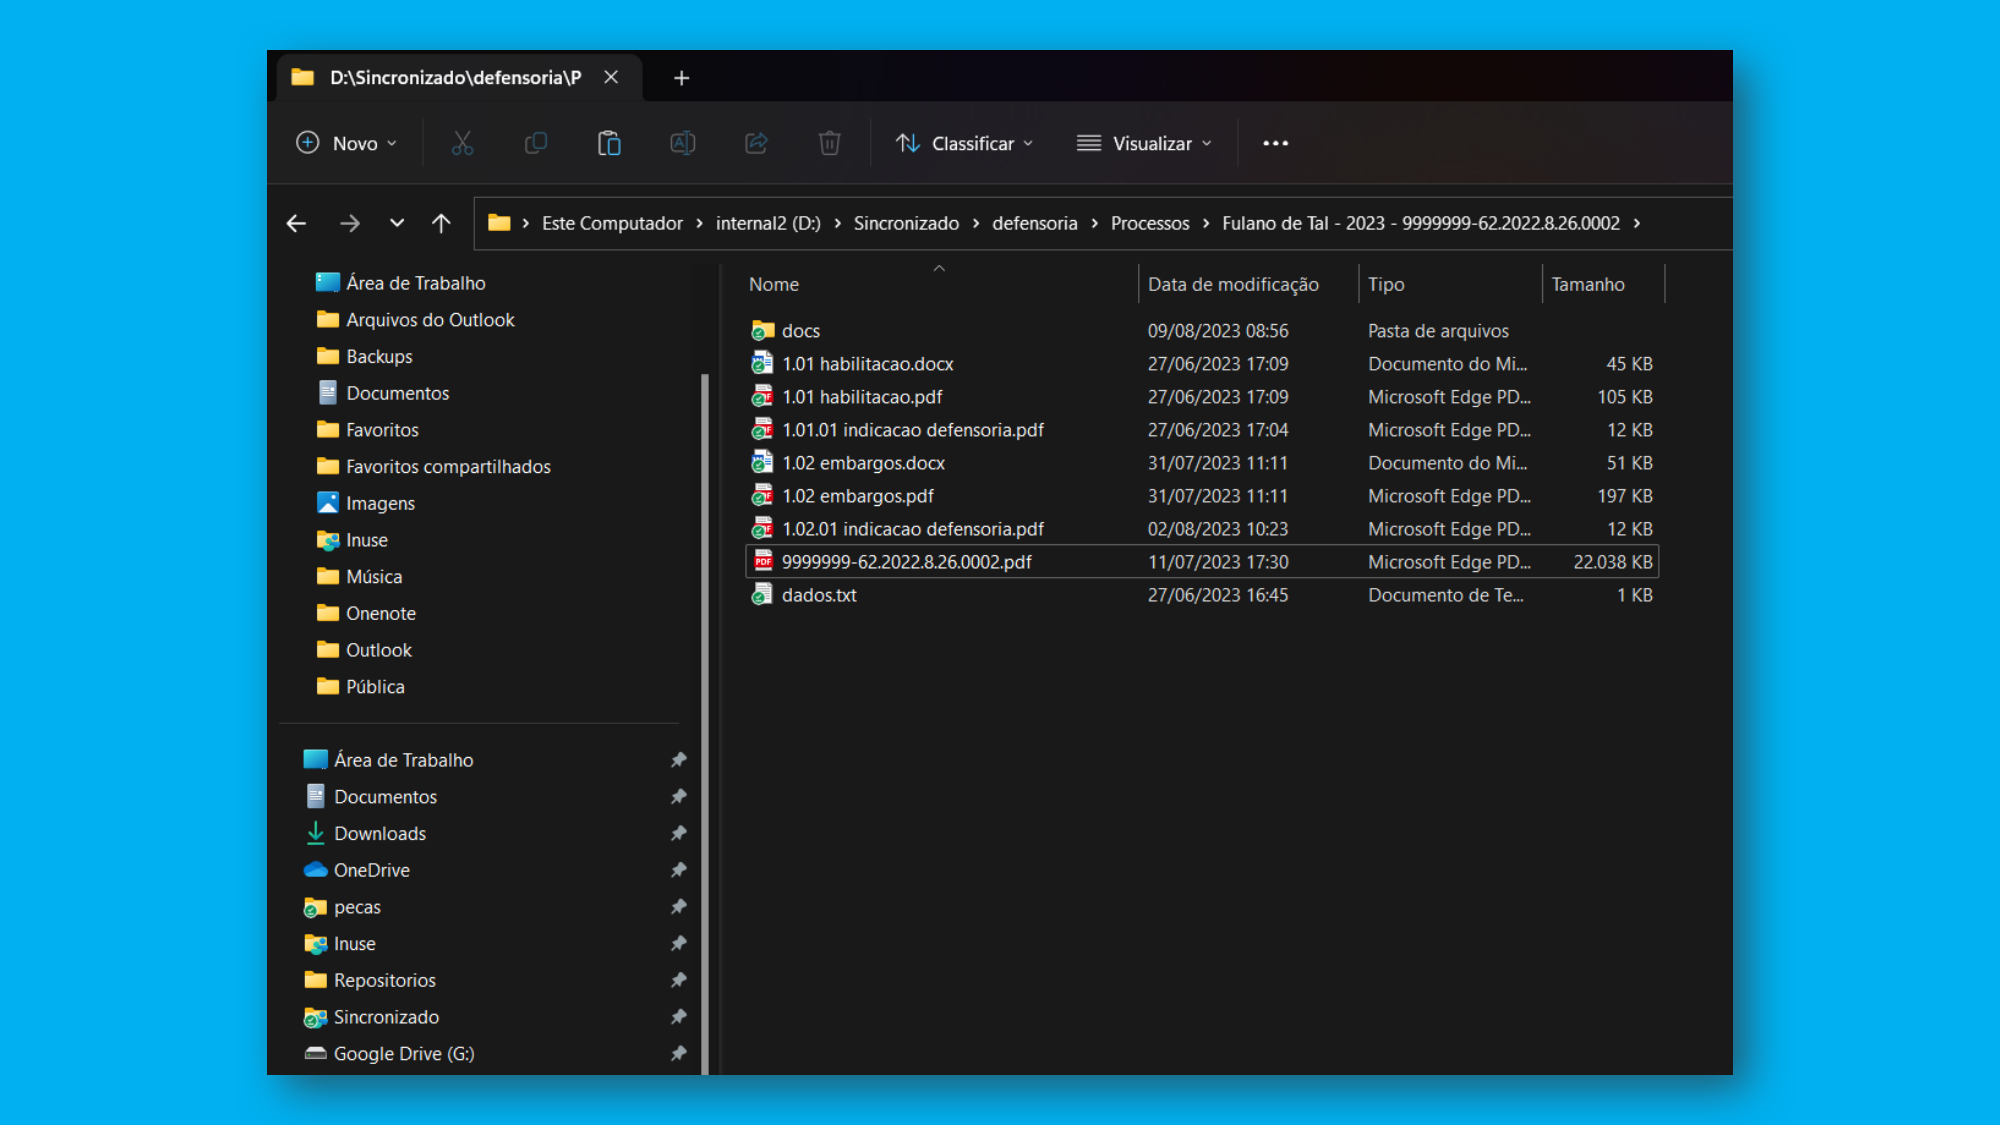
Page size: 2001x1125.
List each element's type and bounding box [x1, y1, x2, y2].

text_box [0, 0, 2000, 1125]
list [267, 50, 1733, 1075]
